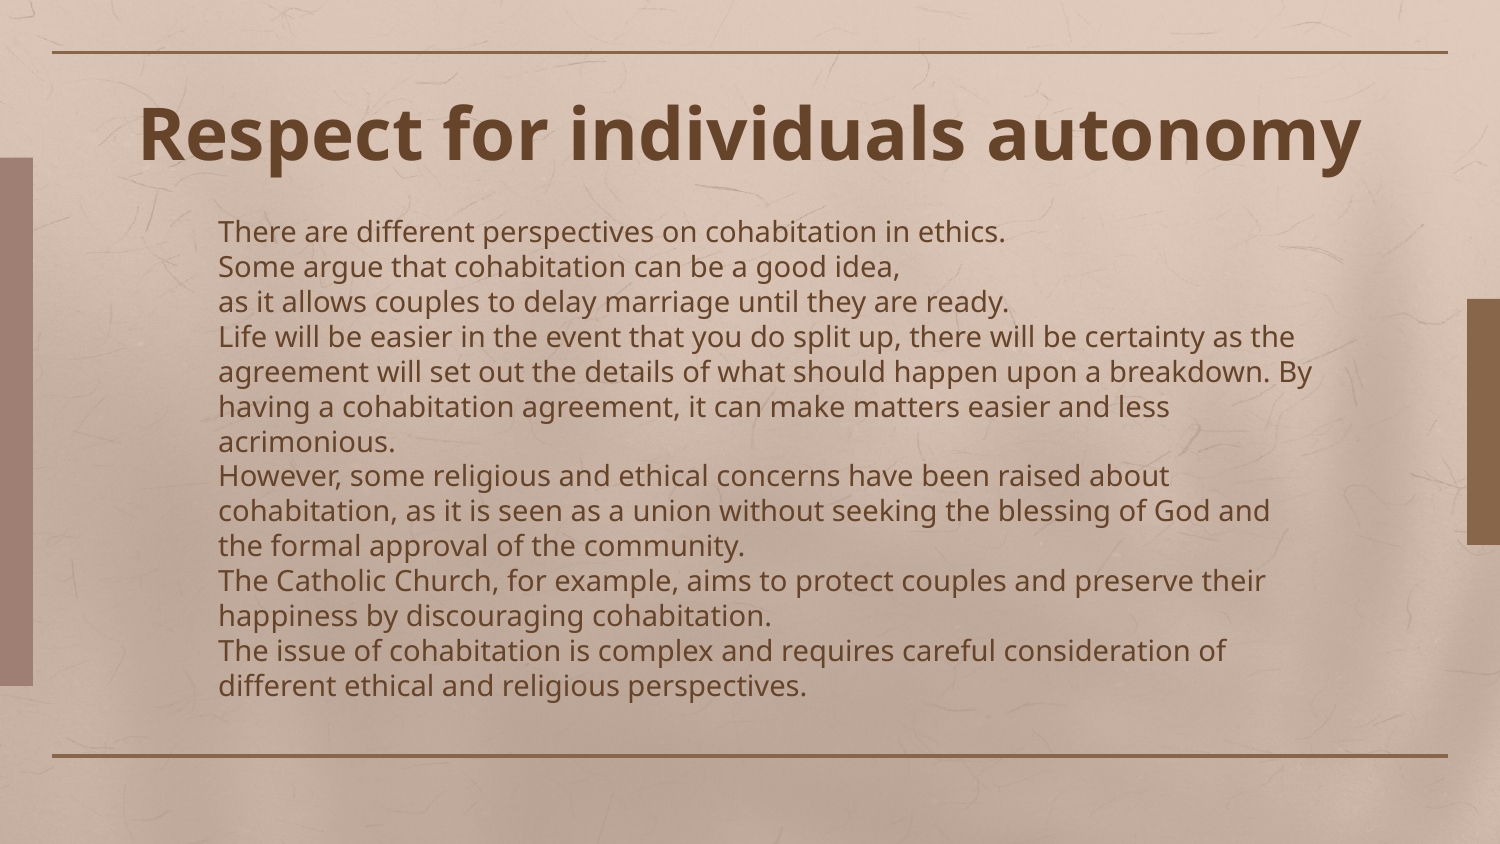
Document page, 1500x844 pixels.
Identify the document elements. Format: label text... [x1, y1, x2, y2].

title Respect for individuals autonomy [118, 72, 1382, 167]
subtitle There are different perspectives on cohabitation in ethics. Some argue that cohabitation can be a good idea, as it allows couples to delay marriage until they are ready. Life will be easier in the event that you do split up, there will be certainty as the agreement will set out the details of what should happen upon a breakdown. By having a cohabitation agreement, it can make matters easier and less acrimonious. However, some religious and ethical concerns have been raised about cohabitation, as it is seen as a union without seeking the blessing of God and the formal approval of the community. The Catholic Church, for example, aims to protect couples and preserve their happiness by discouraging cohabitation. The issue of cohabitation is complex and requires careful consideration of different ethical and religious perspectives. [203, 198, 1332, 686]
picture [0, 0, 1500, 844]
